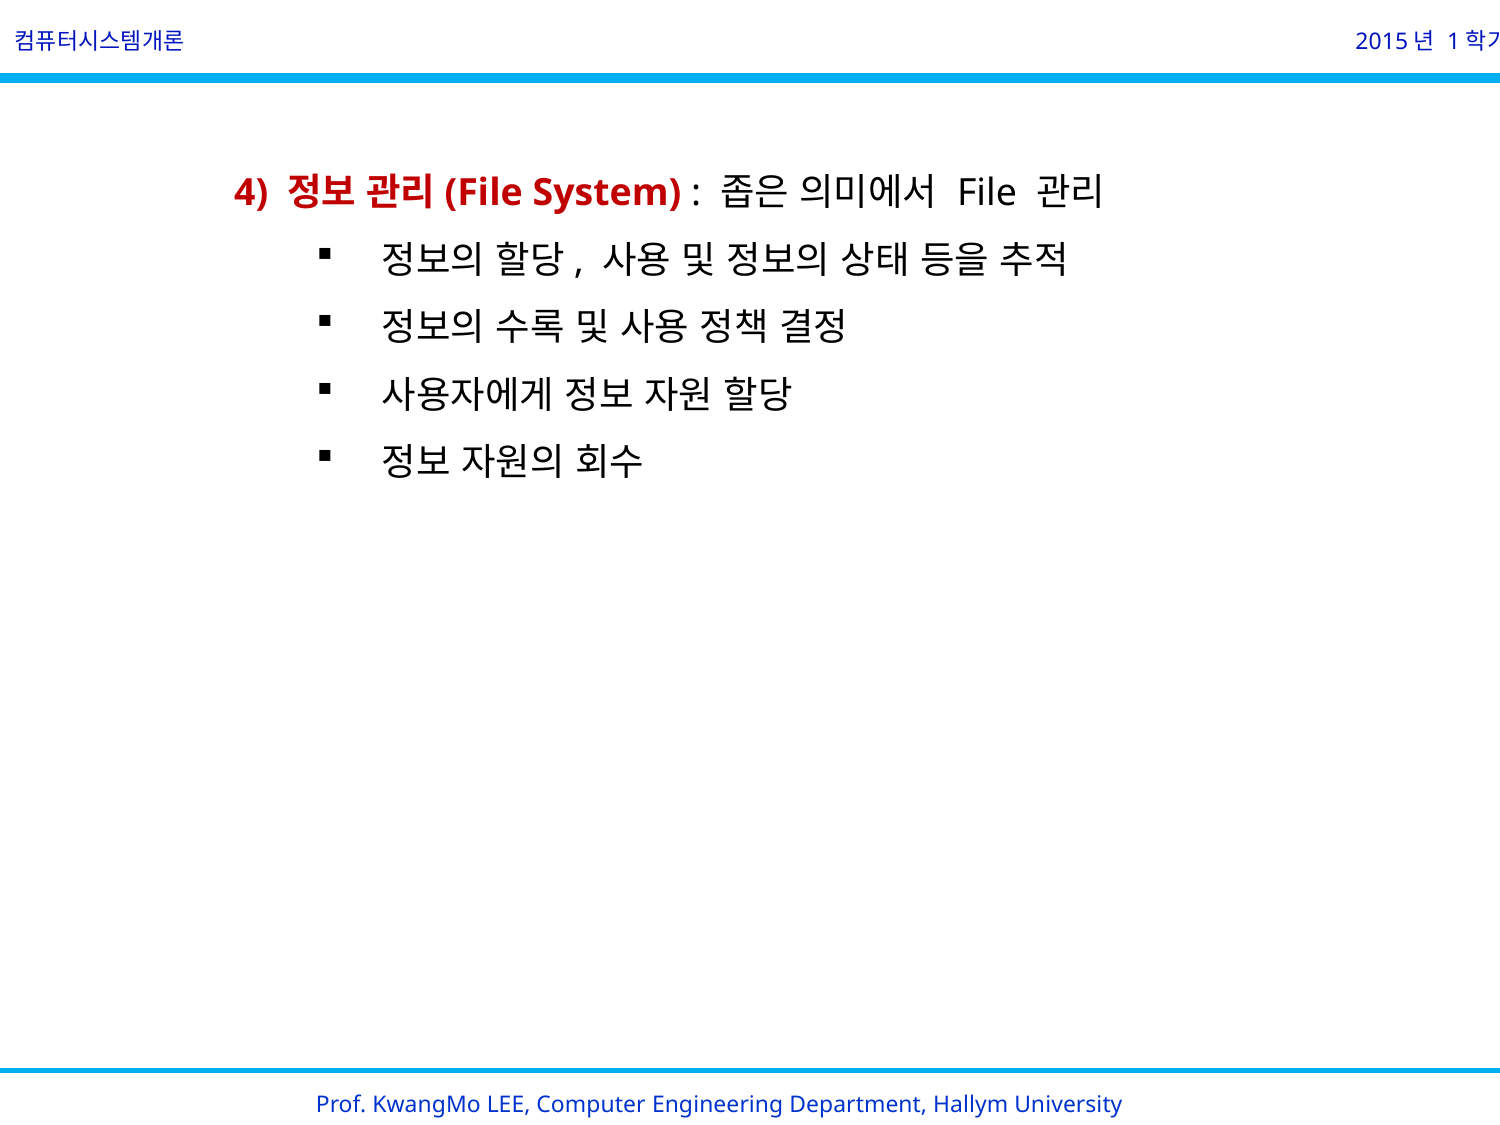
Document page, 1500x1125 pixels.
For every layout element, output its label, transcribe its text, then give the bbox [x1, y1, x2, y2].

text_box 2015년 1학기 [1340, 19, 1500, 62]
text_box 컴퓨터시스템개론 [0, 19, 225, 62]
text_box 4) 정보 관리(File System) : 좁은 의미에서 File 관리 정보의 할당, 사용 및 정보의 상태 등을 추적 정보의 수록 및 사용 정책 결정 사용자에게 정보 자원 할당 정보 자원의 회수 [112, 160, 1412, 491]
text_box Prof. KwangMo LEE, Computer Engineering Department, Hallym University [301, 1082, 1247, 1125]
